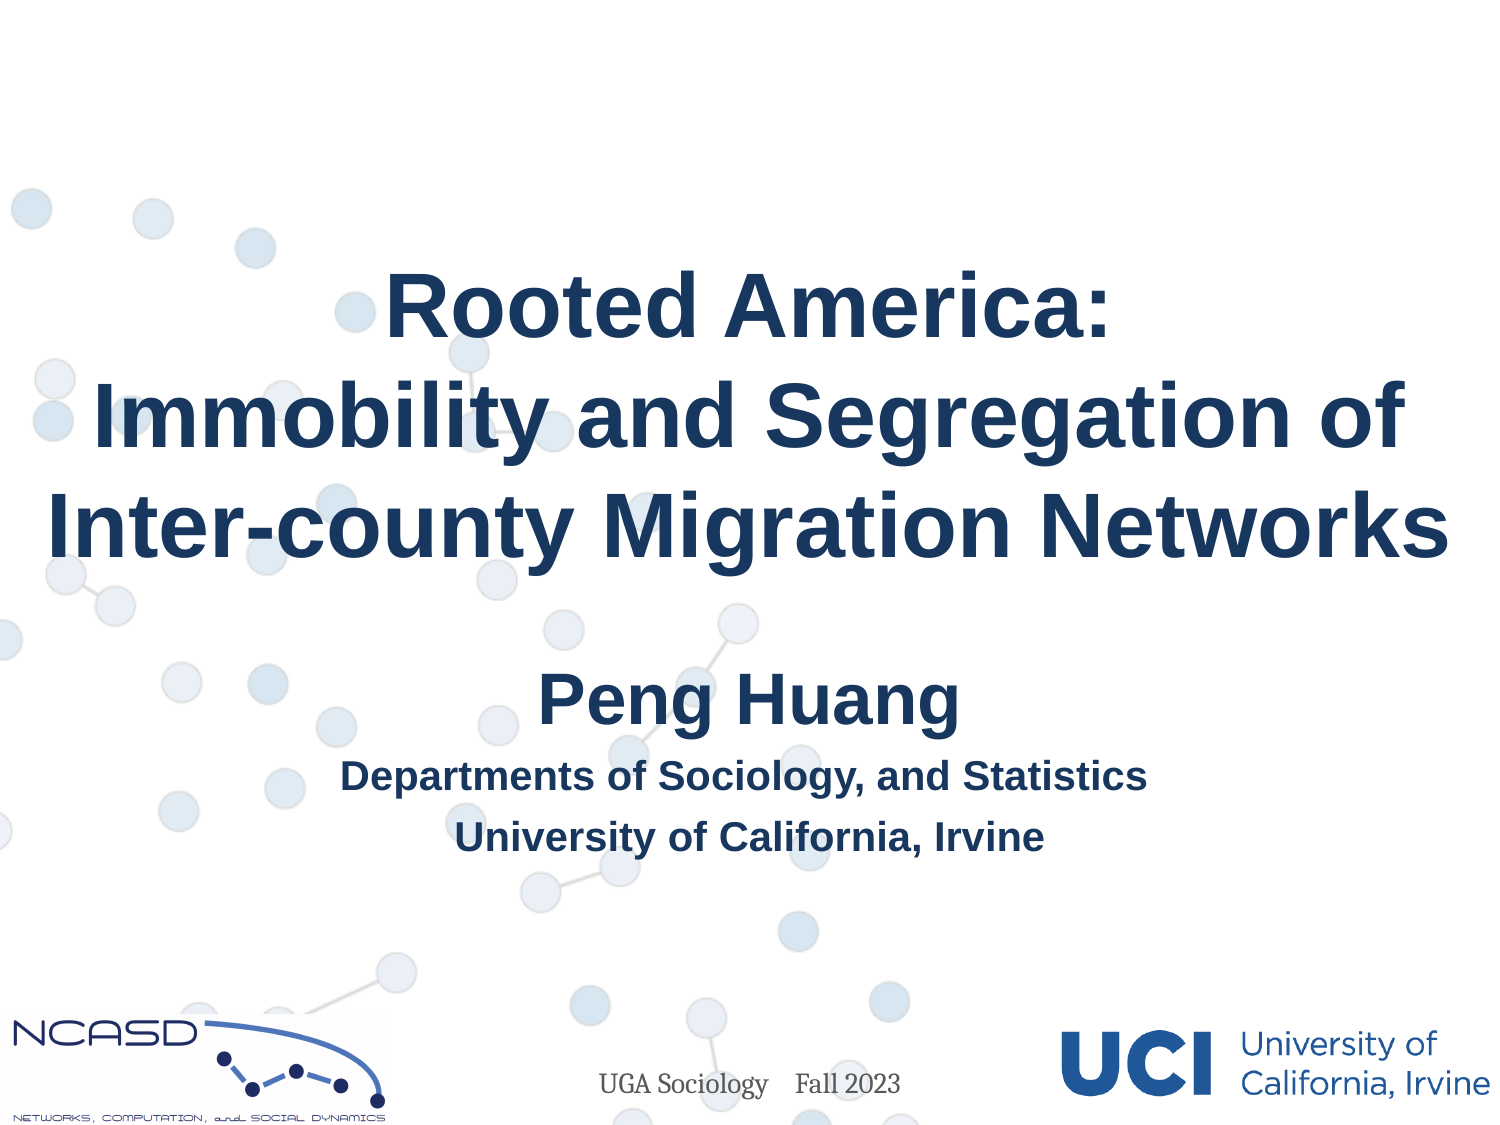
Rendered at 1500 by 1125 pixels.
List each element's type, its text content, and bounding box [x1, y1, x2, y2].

picture [1052, 997, 1500, 1125]
footer UGA Sociology Fall 2023 [394, 1051, 1047, 1112]
picture [0, 1014, 390, 1125]
title Rooted America: Immobility and Segregation of Inter-county Migration Networks [0, 238, 1500, 610]
subtitle Peng Huang Departments of Sociology, and Statistics University of California, Irvine [199, 609, 1301, 973]
